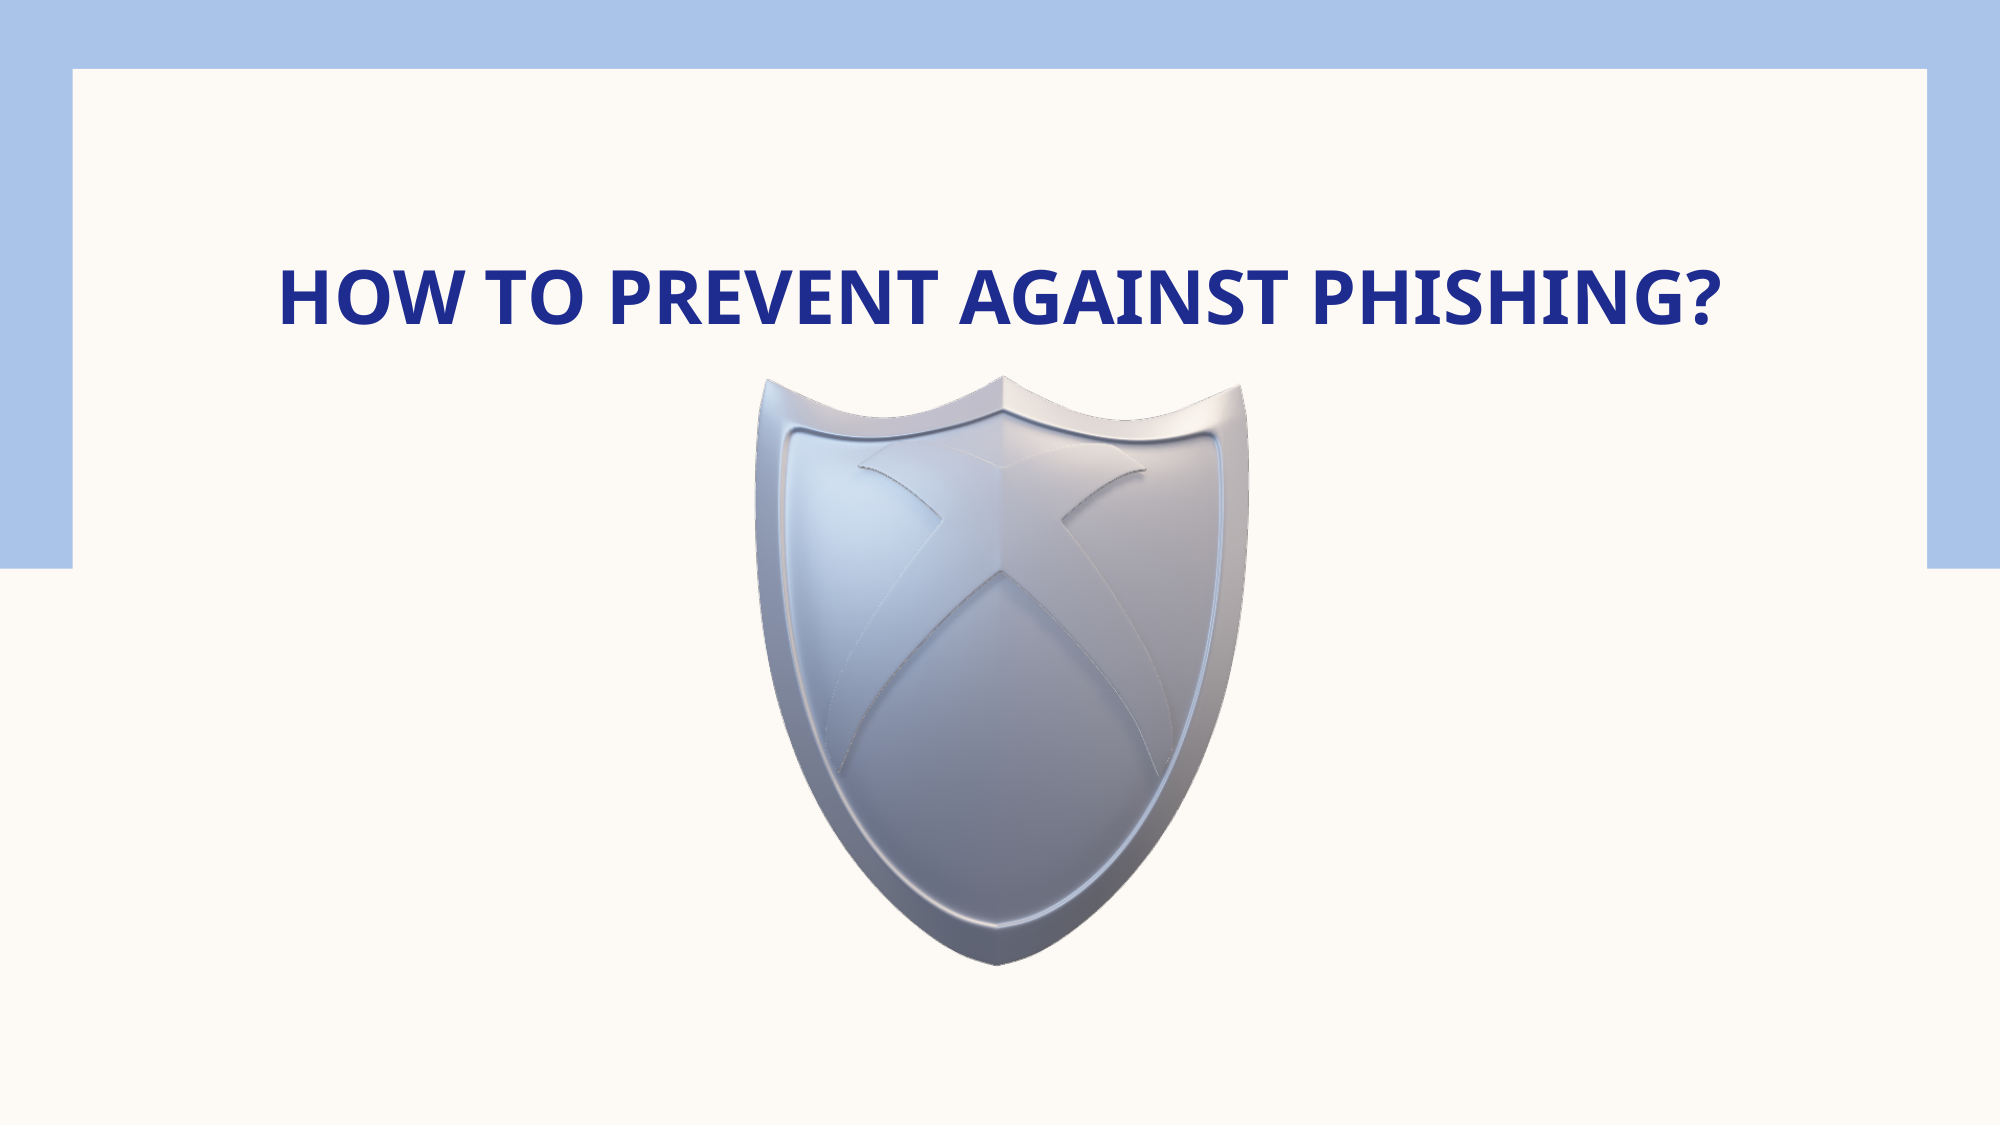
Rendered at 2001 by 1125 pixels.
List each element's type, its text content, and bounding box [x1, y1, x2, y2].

title How To Prevent Against Phishing? [137, 173, 1863, 340]
picture [744, 339, 1256, 973]
